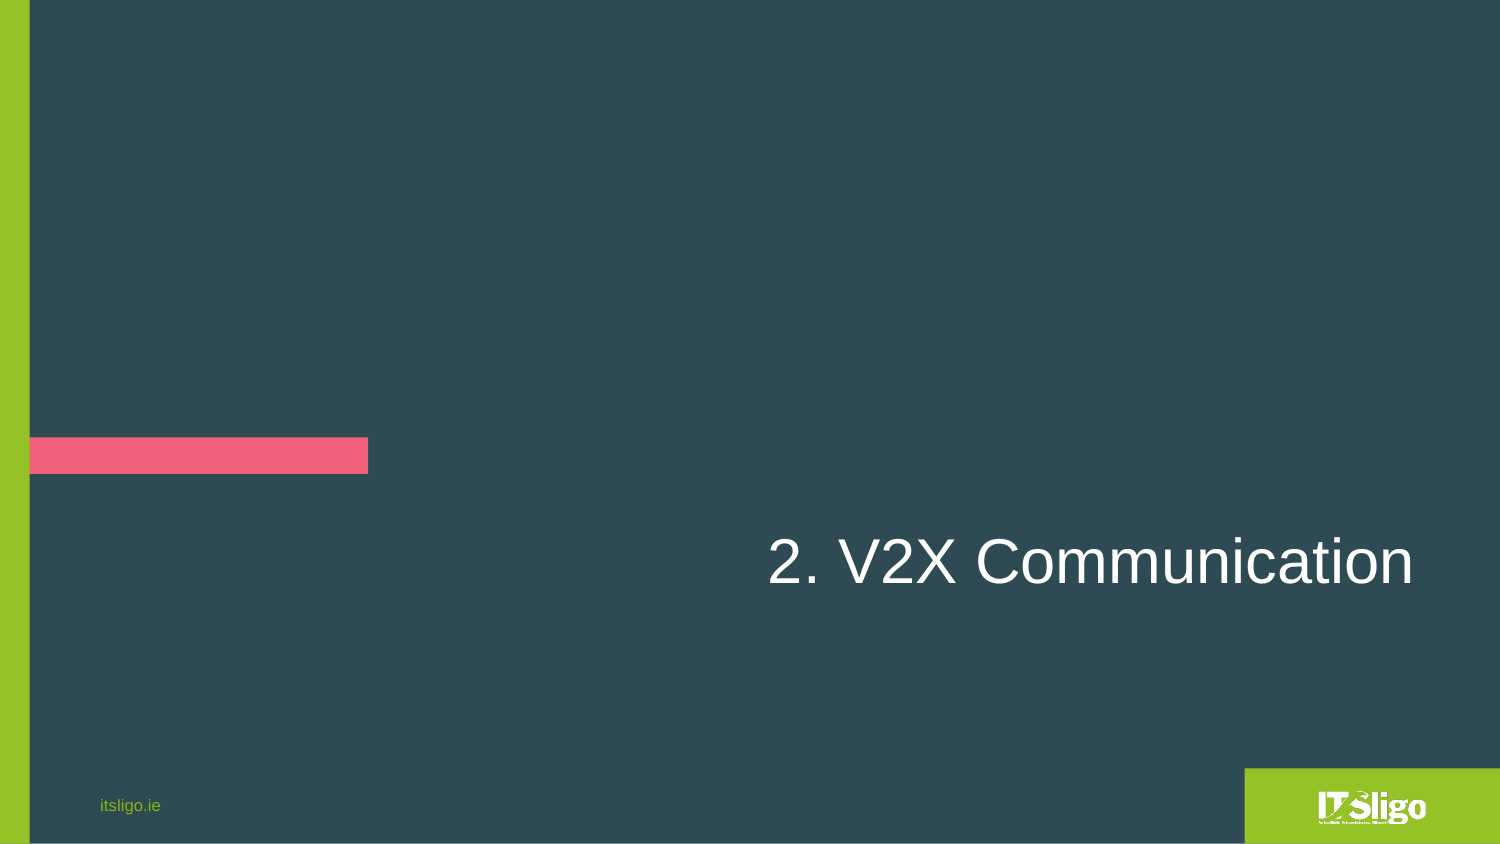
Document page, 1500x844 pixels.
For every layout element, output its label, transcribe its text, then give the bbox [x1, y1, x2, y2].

title 2. V2X Communication [601, 517, 1431, 605]
